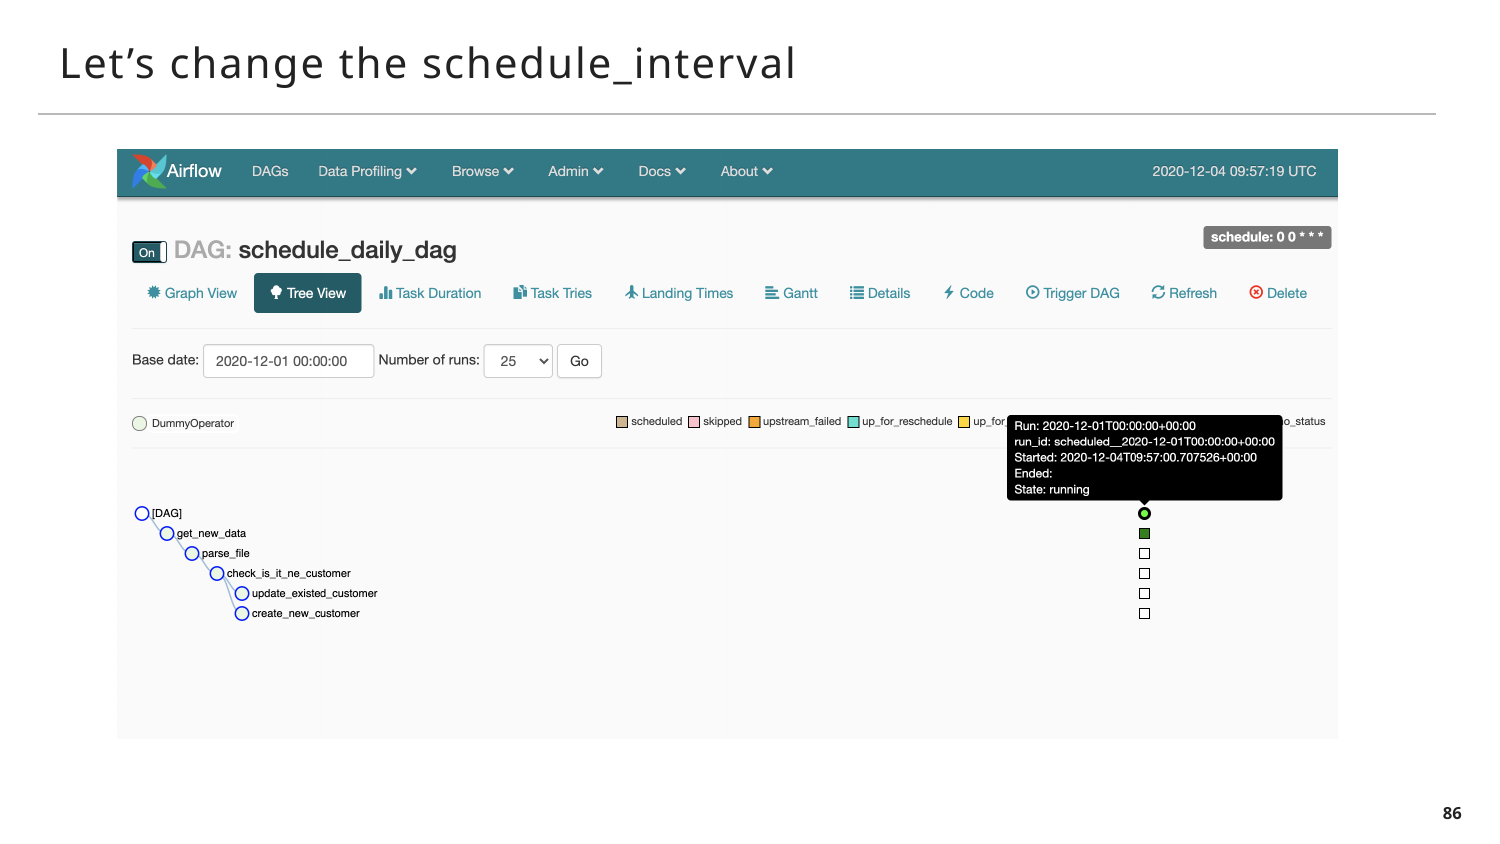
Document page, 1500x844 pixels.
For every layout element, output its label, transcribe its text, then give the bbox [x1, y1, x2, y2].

picture [117, 149, 1338, 739]
title Let’s change the schedule_interval [59, 37, 1442, 87]
text_box 86 [1236, 791, 1462, 844]
